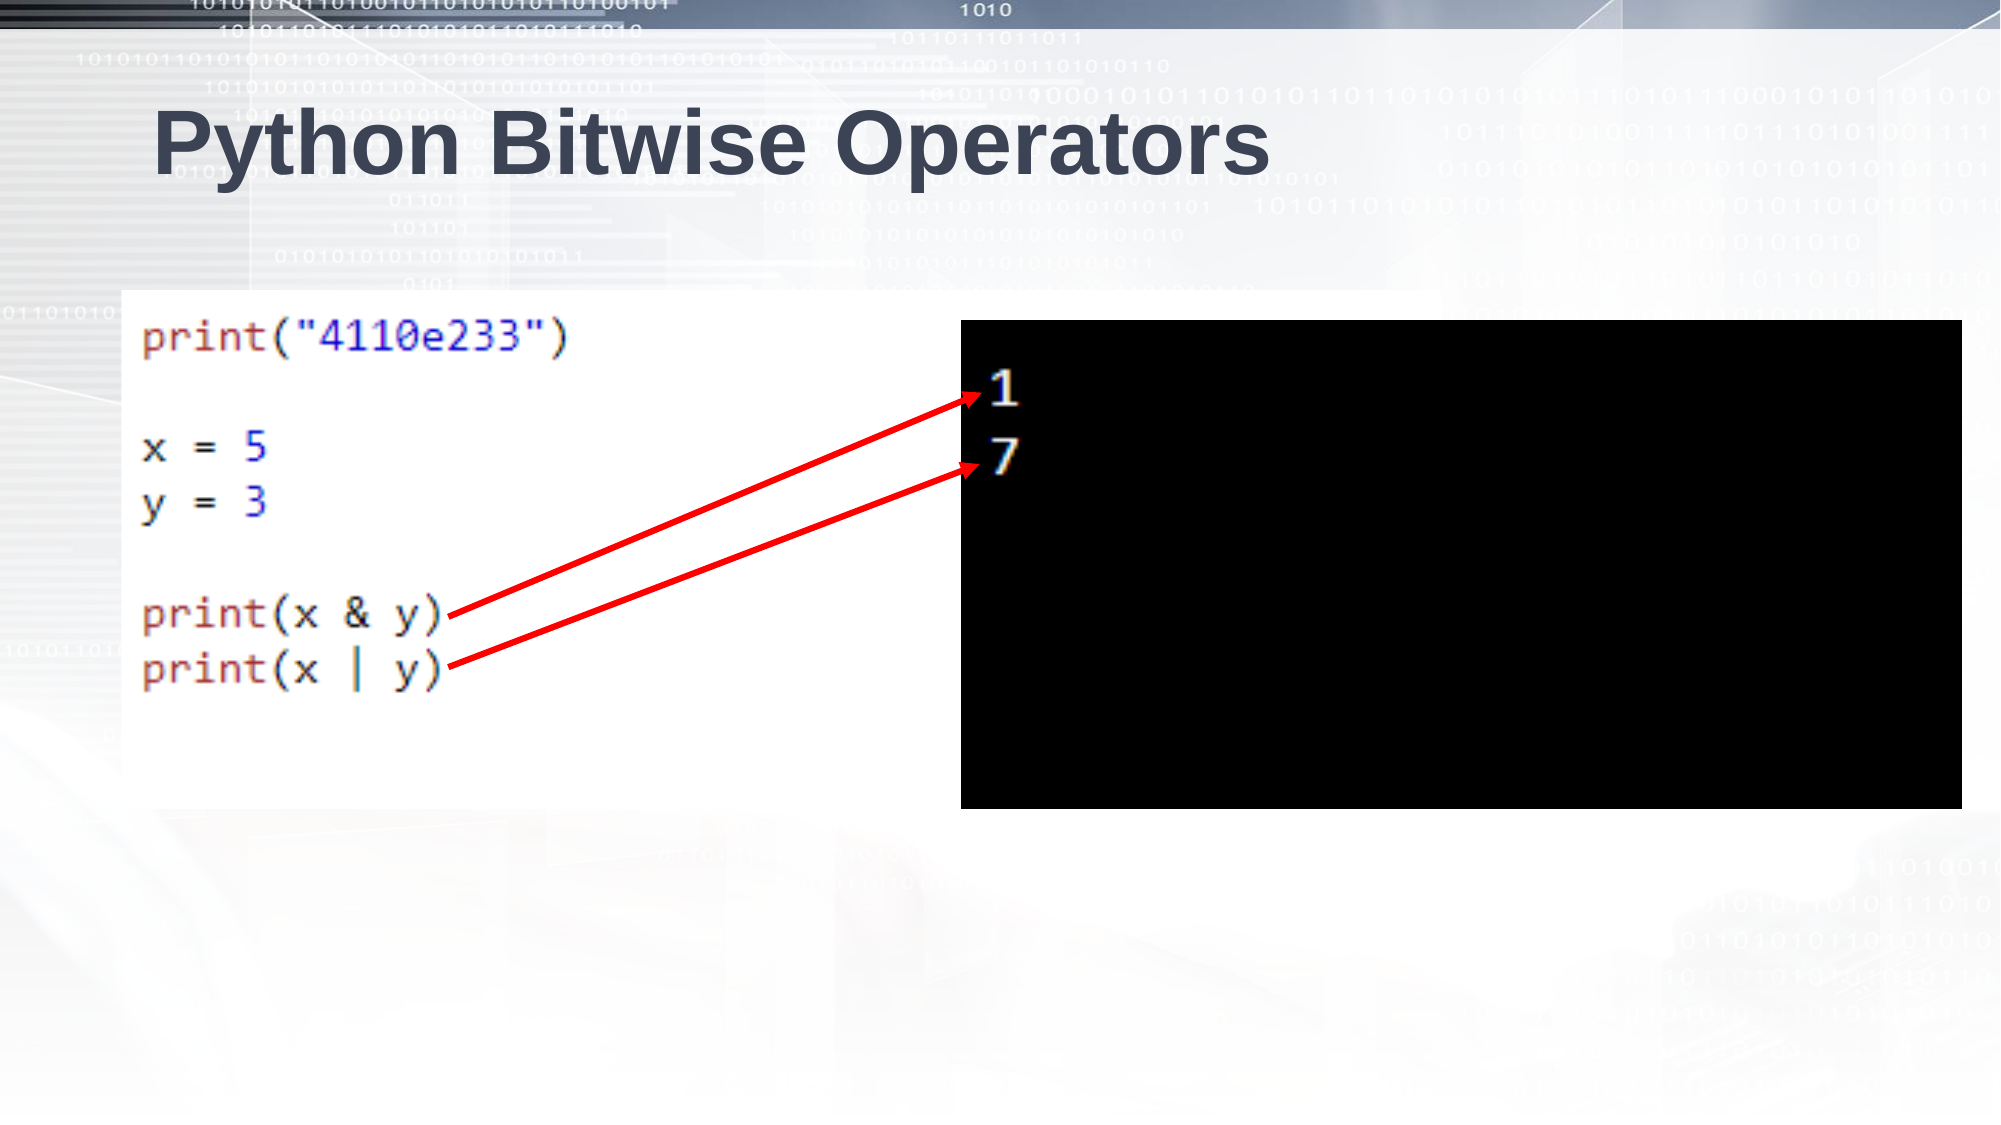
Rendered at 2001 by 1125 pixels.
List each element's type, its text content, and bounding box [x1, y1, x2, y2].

title Python Bitwise Operators [137, 59, 1863, 230]
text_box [448, 464, 980, 668]
picture [0, 0, 2001, 1125]
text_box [448, 392, 983, 617]
